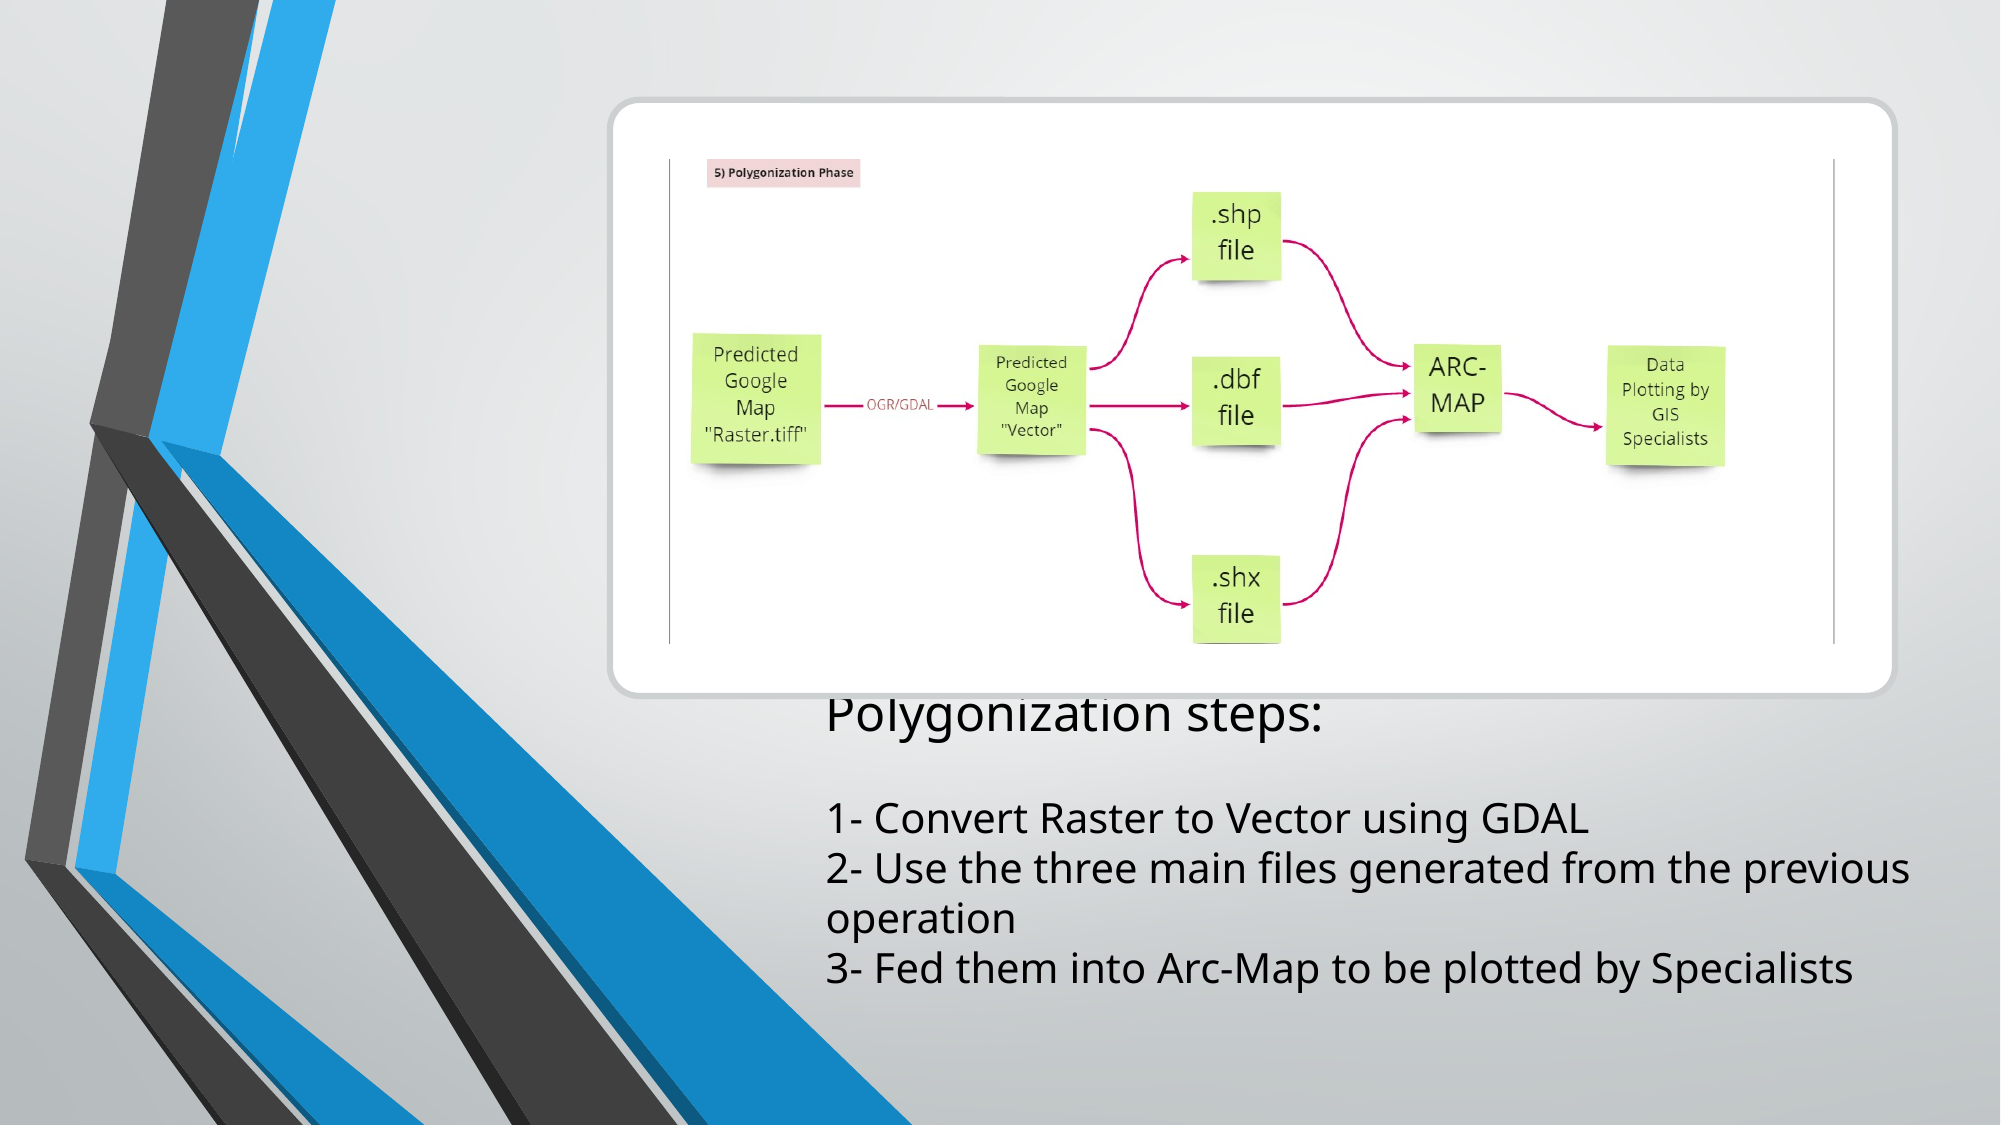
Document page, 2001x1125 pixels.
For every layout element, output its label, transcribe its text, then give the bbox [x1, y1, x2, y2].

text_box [89, 0, 913, 1125]
text_box [913, 98, 1897, 698]
title Polygonization steps: 1- Convert Raster to Vector using GDAL 2- Use the three main files generated from the previous operation 3- Fed them into Arc-Map to be plotted by Specialists [913, 756, 1997, 1000]
picture [663, 159, 1841, 644]
